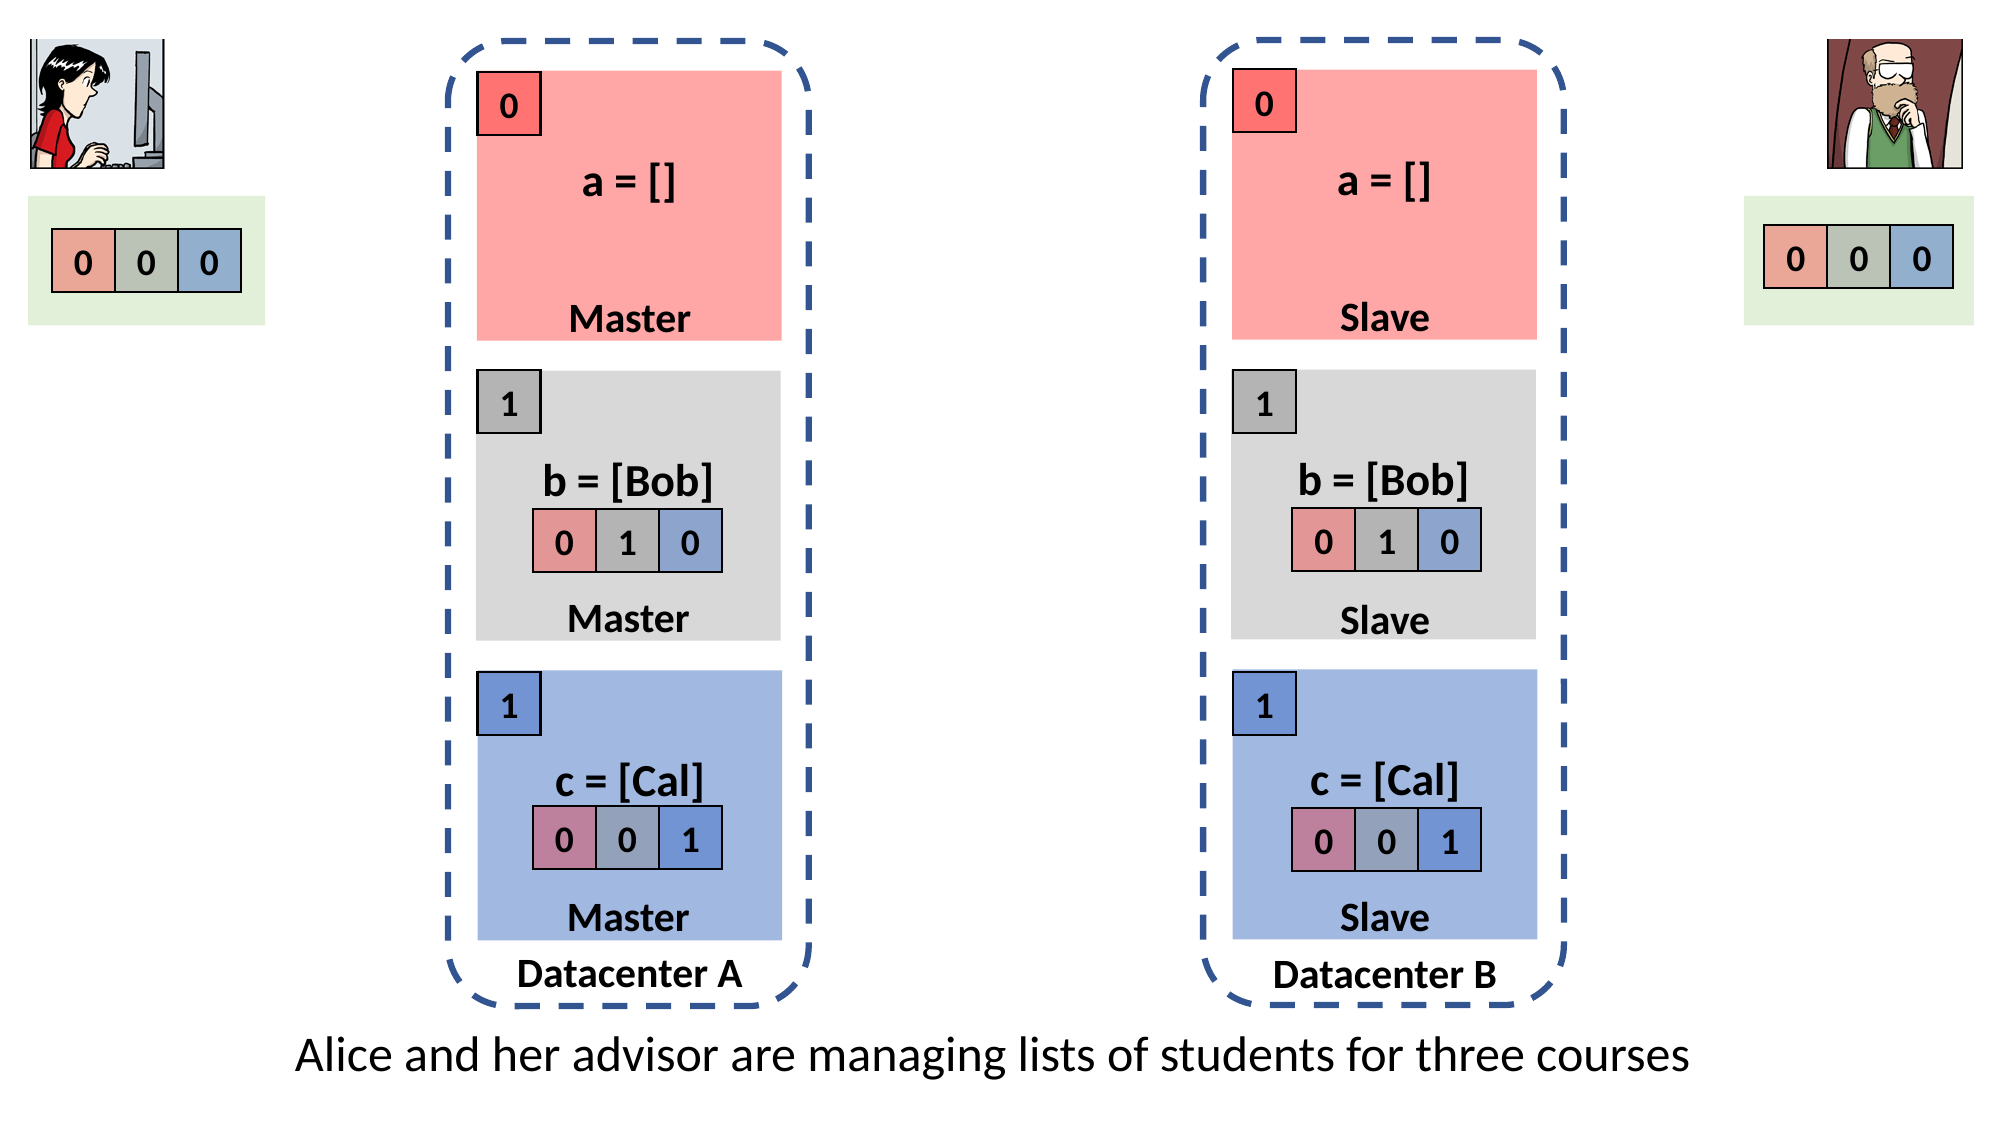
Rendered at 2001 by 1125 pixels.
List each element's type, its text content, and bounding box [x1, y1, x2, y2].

text_box 1 [1232, 671, 1297, 736]
text_box 1 [658, 805, 723, 870]
picture [29, 39, 165, 169]
text_box c = [Cal] [1232, 668, 1538, 940]
text_box b = [Bob] [1230, 368, 1537, 640]
text_box Alice and her advisor are managing lists of students for three courses [29, 1014, 1956, 1090]
text_box 0 [532, 805, 595, 870]
text_box Master [520, 882, 737, 938]
text_box 1 [476, 671, 542, 736]
text_box 0 [1417, 507, 1482, 572]
text_box Slave [1277, 282, 1493, 348]
text_box 0 [532, 508, 595, 573]
text_box 1 [1354, 507, 1417, 572]
text_box 0 [1354, 807, 1417, 872]
text_box 0 [1291, 507, 1354, 572]
text_box 0 [476, 71, 542, 136]
text_box 0 [1889, 224, 1954, 289]
text_box 0 [1763, 224, 1826, 289]
text_box 0 [1826, 224, 1889, 289]
text_box Slave [1277, 585, 1493, 651]
text_box 1 [476, 369, 542, 434]
text_box 0 [595, 805, 658, 870]
text_box 0 [1291, 807, 1354, 872]
text_box 1 [1417, 807, 1482, 872]
text_box 0 [658, 508, 723, 573]
text_box Master [520, 583, 737, 648]
text_box 0 [51, 228, 114, 293]
text_box 0 [177, 228, 242, 293]
text_box a = [] [476, 70, 783, 342]
text_box [1743, 195, 1975, 326]
text_box 1 [1232, 369, 1297, 434]
text_box Slave [1277, 882, 1493, 939]
text_box [27, 195, 266, 326]
text_box Master [522, 283, 738, 349]
text_box a = [] [1231, 69, 1538, 341]
text_box [1202, 38, 1565, 1006]
text_box Datacenter B [1255, 939, 1515, 1005]
text_box Datacenter A [500, 938, 760, 1004]
text_box 0 [114, 228, 177, 293]
text_box b = [Bob] [475, 370, 782, 642]
picture [1827, 39, 1963, 169]
text_box 0 [1232, 68, 1297, 133]
text_box 1 [595, 508, 658, 573]
text_box [446, 39, 810, 1008]
